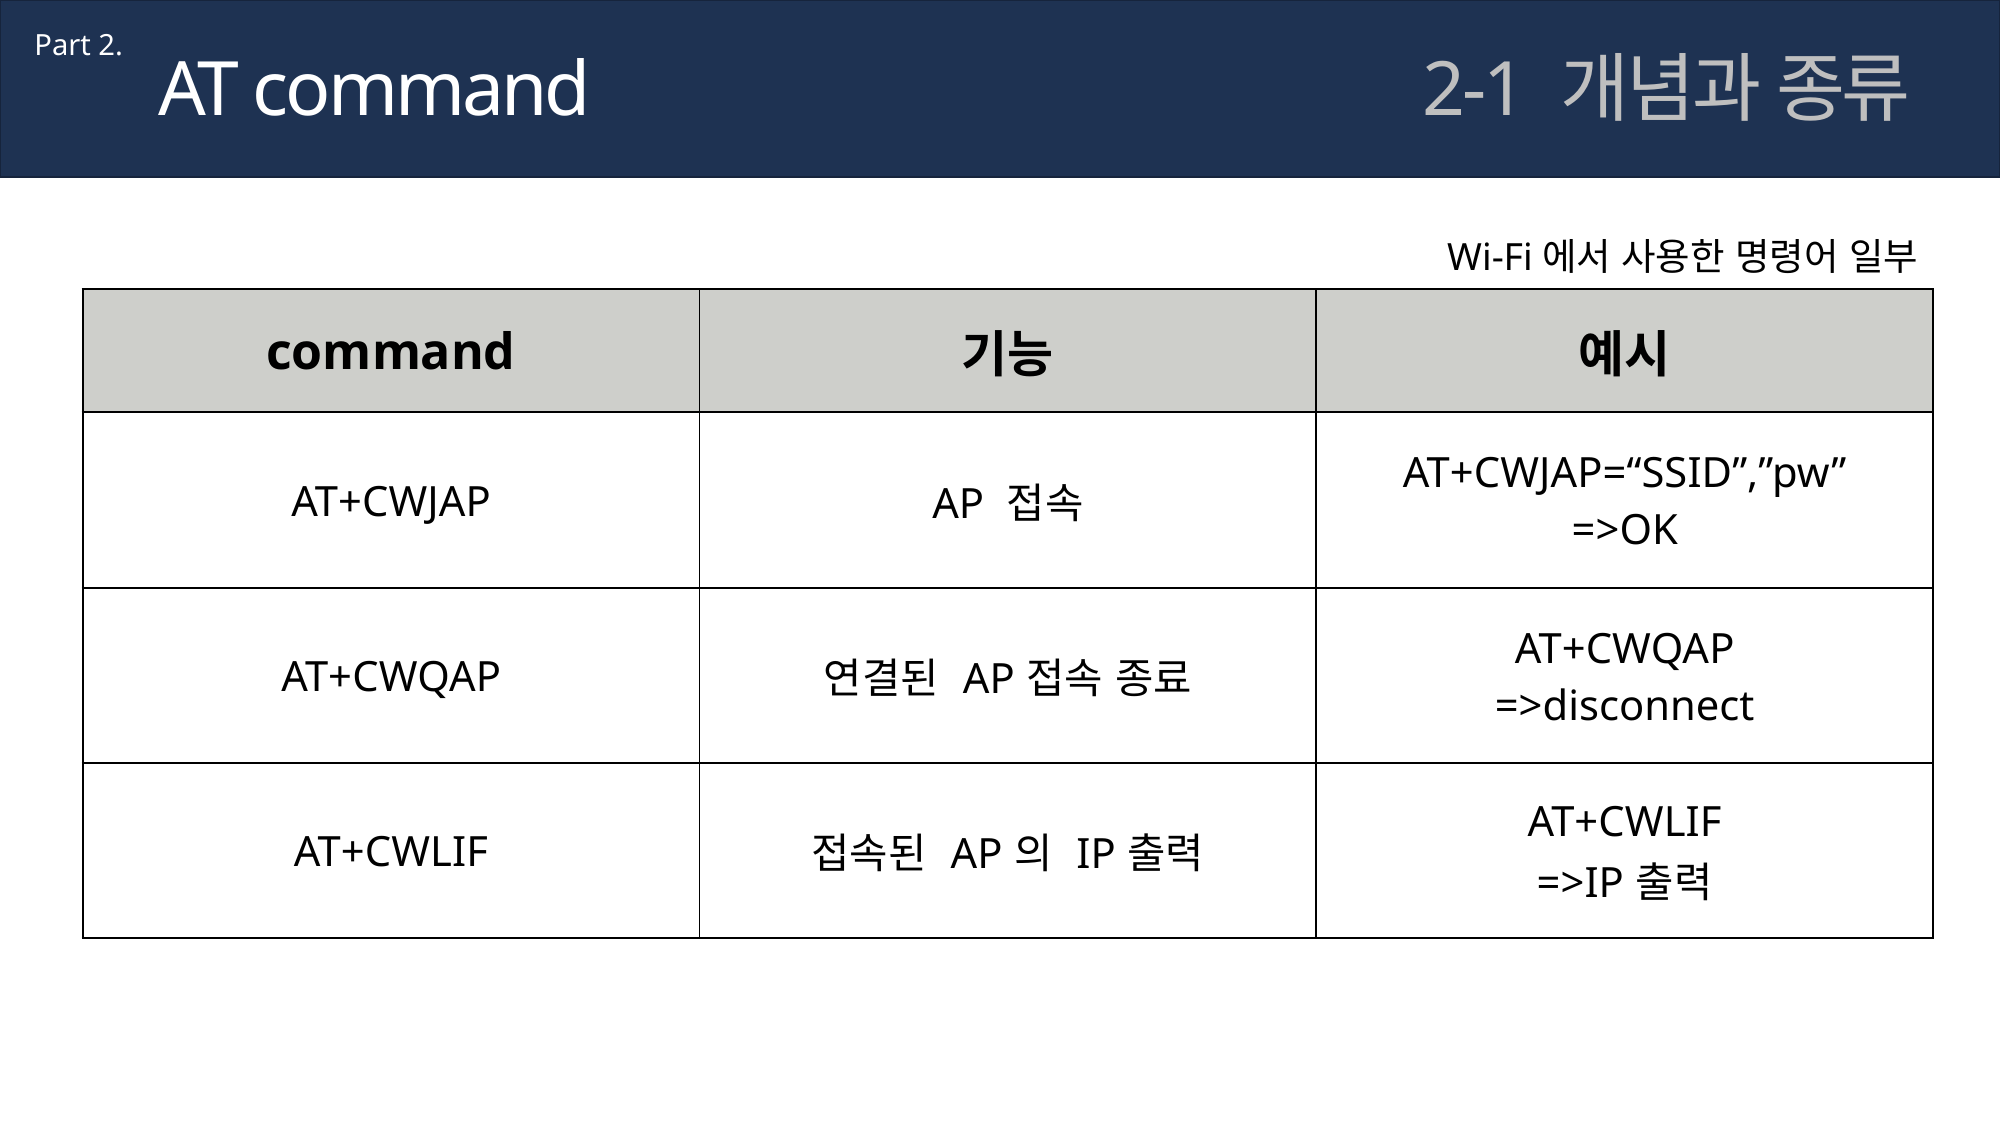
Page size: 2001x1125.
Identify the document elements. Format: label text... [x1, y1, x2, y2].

table_cell 접속된 AP의 IP출력 [700, 764, 1315, 937]
table_cell AP 접속 [700, 413, 1315, 587]
text_box Wi-Fi에서 사용한 명령어 일부 [1320, 225, 1934, 286]
table_cell AT+CWLIF [84, 764, 699, 937]
table_cell 연결된 AP접속 종료 [700, 589, 1315, 762]
table_cell AT+CWJAP=“SSID”,”pw” =>OK [1317, 413, 1932, 587]
text_box [0, 0, 2000, 178]
table_header 기능 [700, 290, 1315, 411]
table_cell AT+CWQAP =>disconnect [1317, 589, 1932, 762]
table_cell AT+CWJAP [84, 413, 699, 587]
text_box Part 2. [19, 19, 146, 69]
table_cell AT+CWQAP [84, 589, 699, 762]
table_cell AT+CWLIF =>IP출력 [1317, 764, 1932, 937]
text_box 2-1 개념과 종류 [1407, 33, 1966, 138]
table_header 예시 [1317, 290, 1932, 411]
text_box AT command [143, 33, 678, 138]
table_header command [84, 290, 699, 411]
